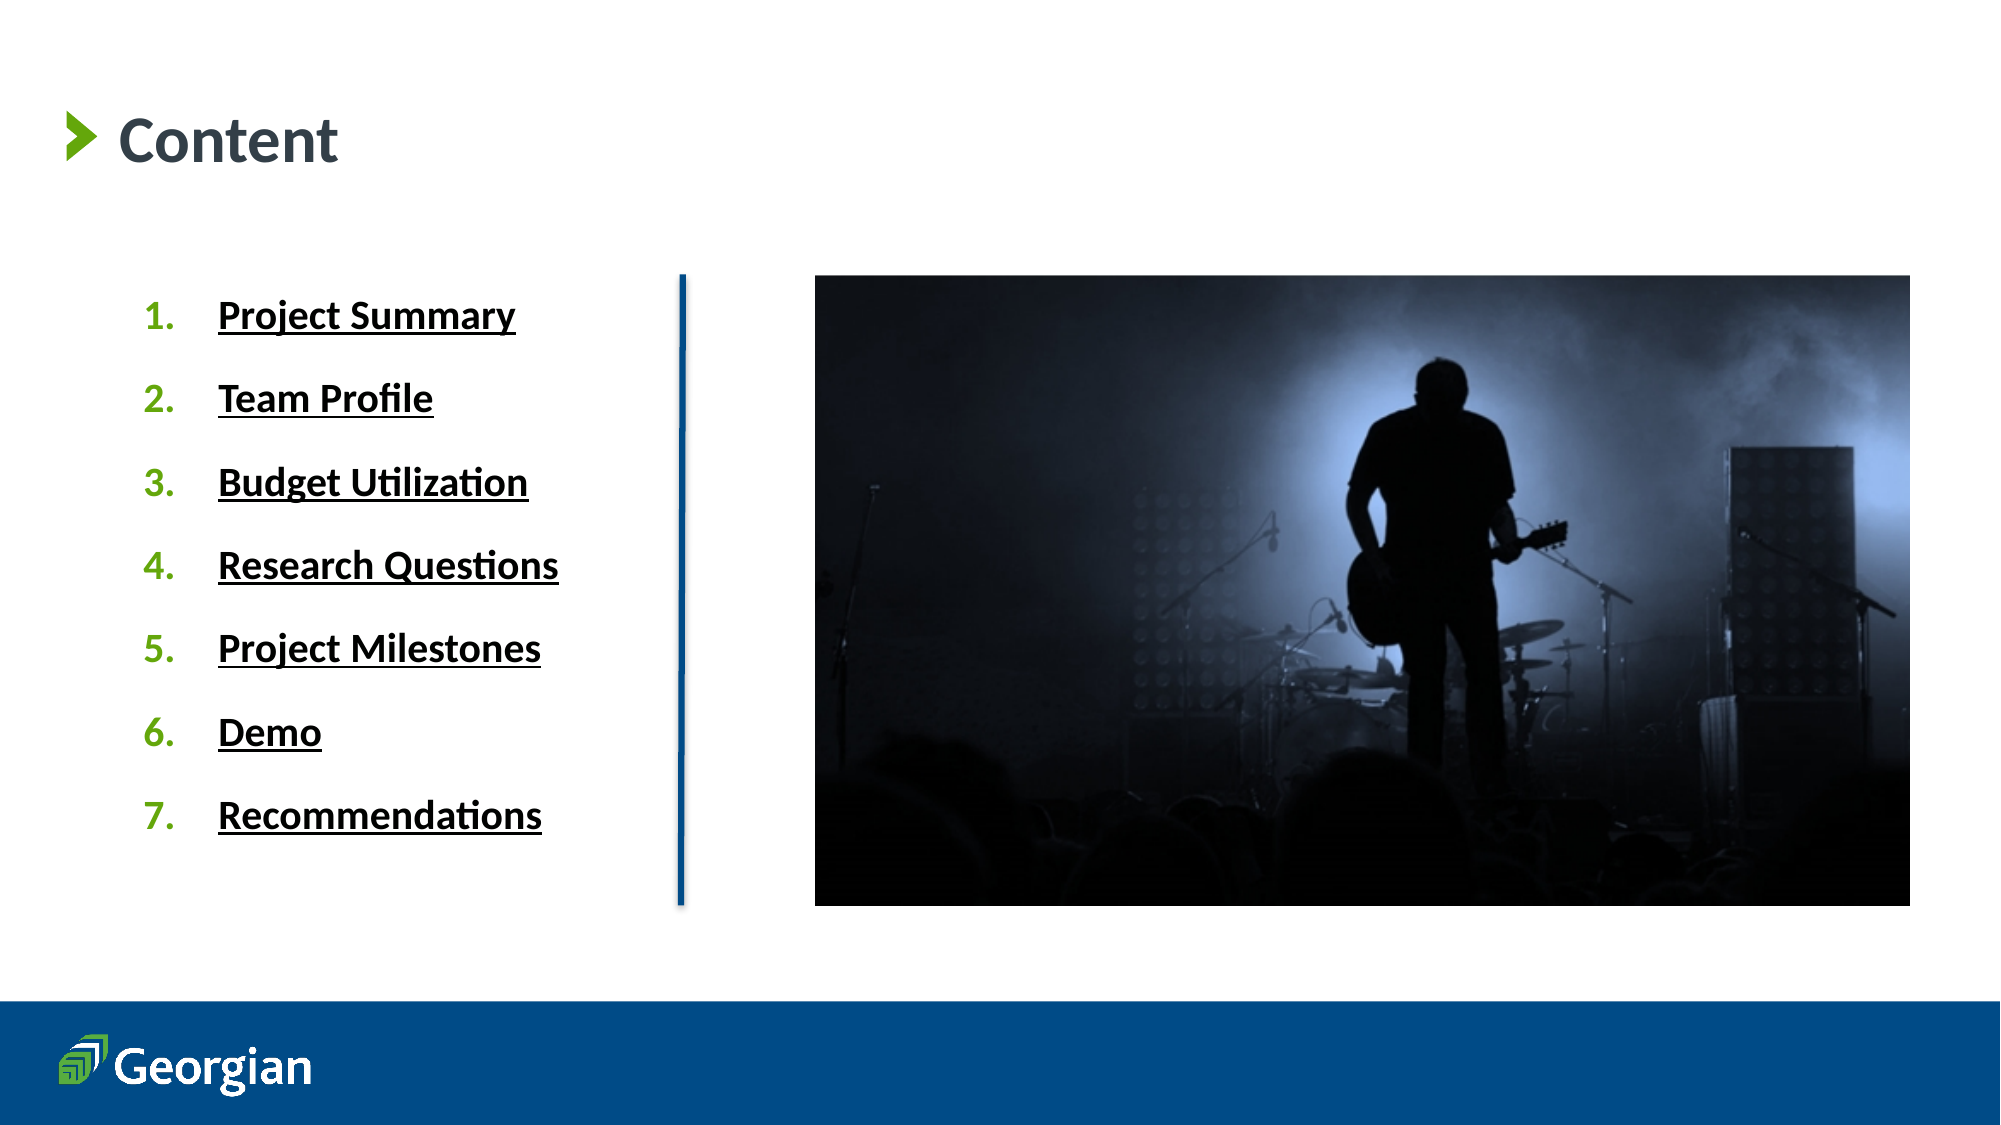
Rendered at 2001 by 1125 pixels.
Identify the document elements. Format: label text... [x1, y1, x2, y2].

picture [815, 274, 1911, 906]
list Project Summary Team Profile Budget Utilization Research Questions Project Milestones Demo Recommendations [143, 219, 1866, 961]
picture [33, 1017, 336, 1122]
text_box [680, 274, 684, 906]
title Content [66, 95, 1866, 220]
